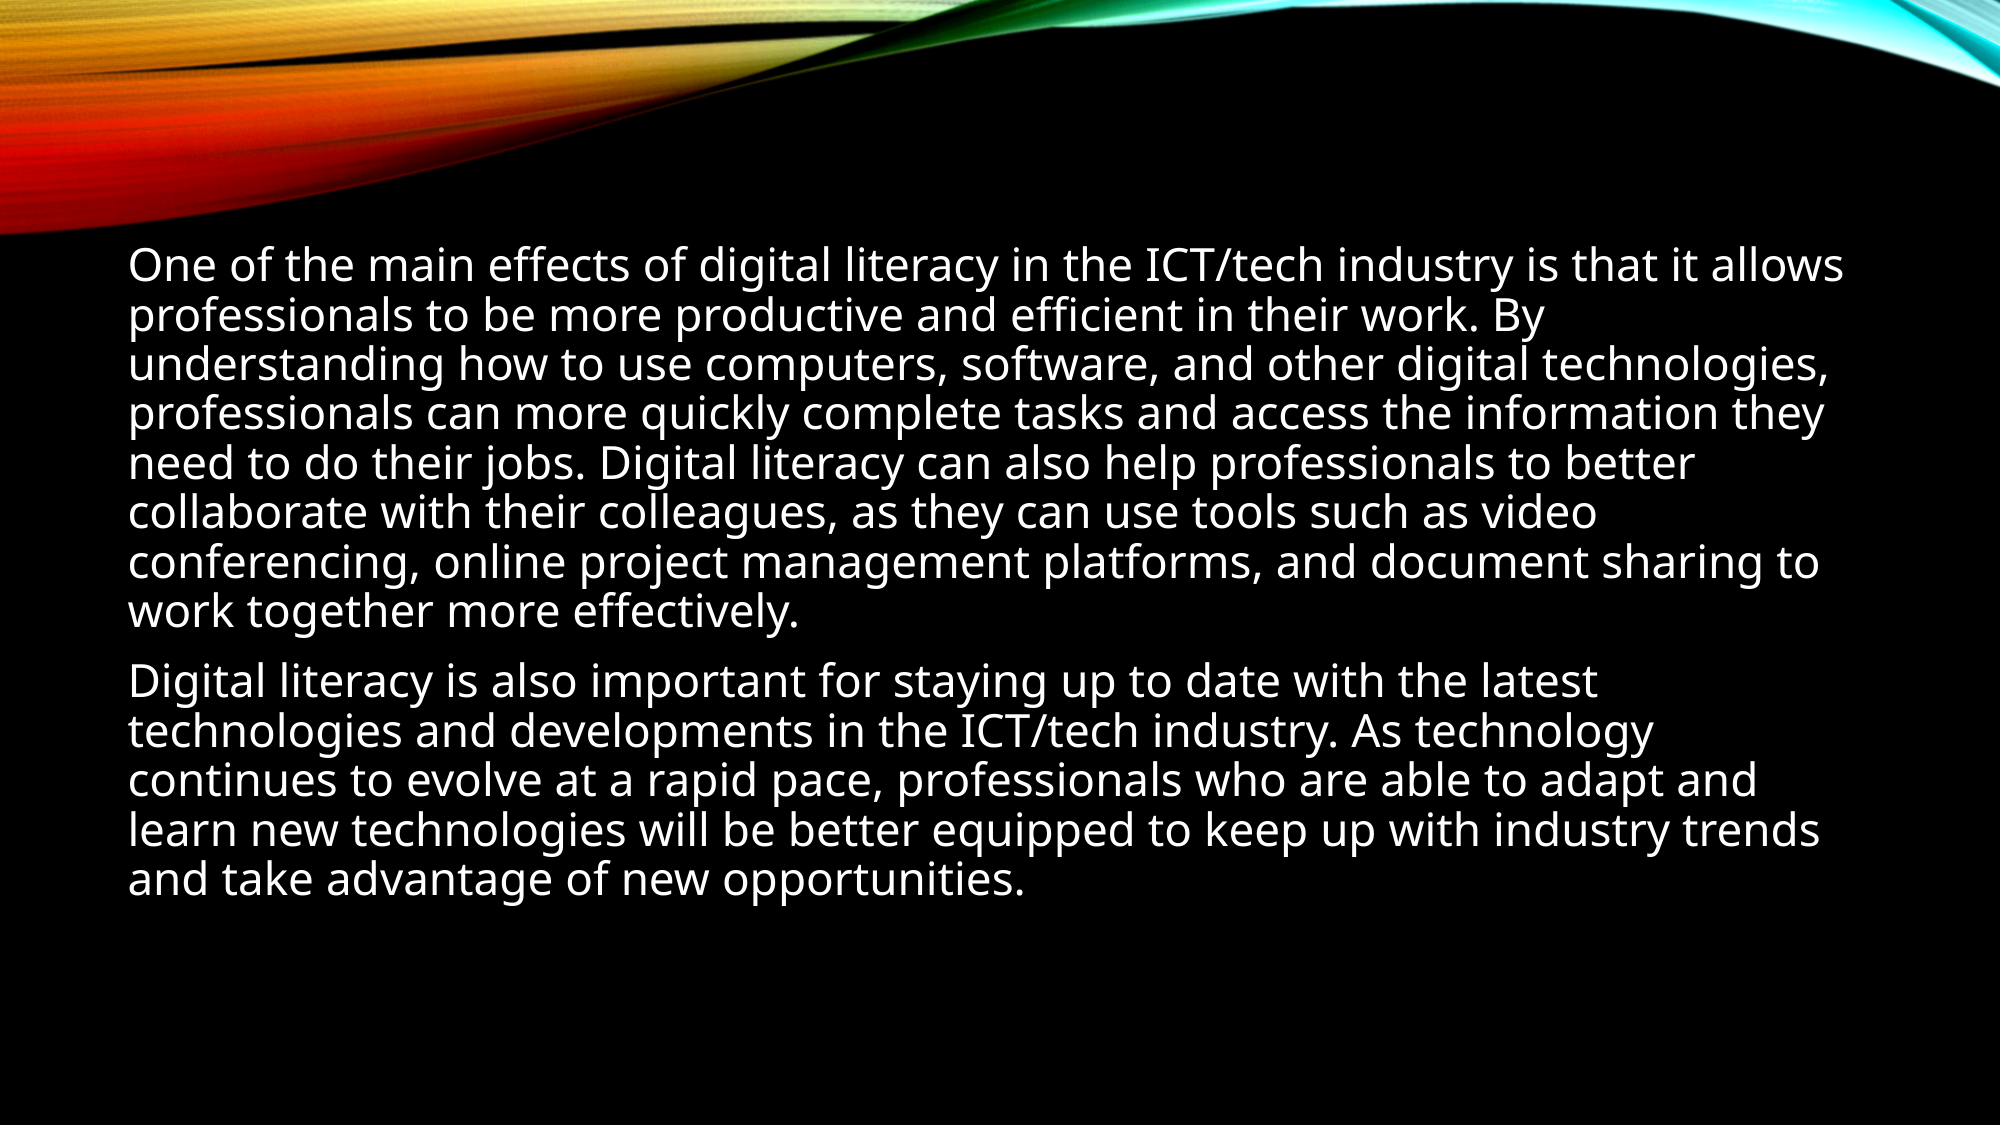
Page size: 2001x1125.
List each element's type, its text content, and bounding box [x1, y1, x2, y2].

picture [0, 0, 2000, 237]
list One of the main effects of digital literacy in the ICT/tech industry is that it allows professionals to be more productive and efficient in their work. By understanding how to use computers, software, and other digital technologies, professionals can more quickly complete tasks and access the information they need to do their jobs. Digital literacy can also help professionals to better collaborate with their colleagues, as they can use tools such as video conferencing, online project management platforms, and document sharing to work together more effectively. Digital literacy is also important for staying up to date with the latest technologies and developments in the ICT/tech industry. As technology continues to evolve at a rapid pace, professionals who are able to adapt and learn new technologies will be better equipped to keep up with industry trends and take advantage of new opportunities. [112, 234, 1888, 1021]
